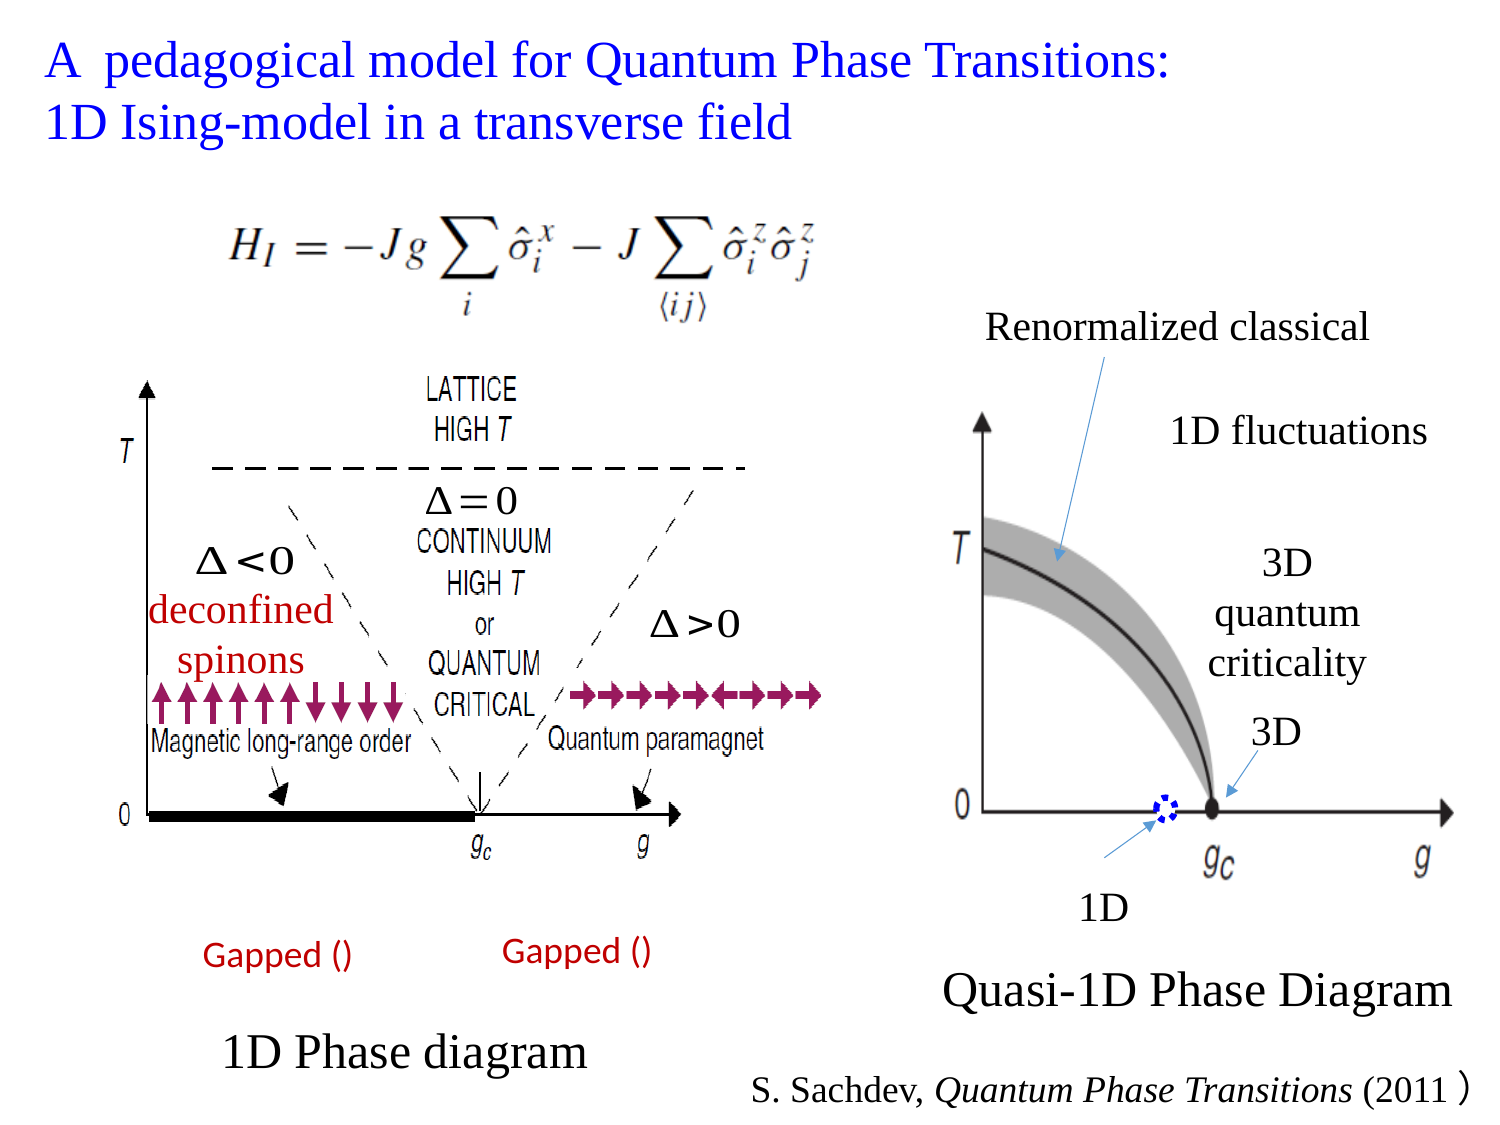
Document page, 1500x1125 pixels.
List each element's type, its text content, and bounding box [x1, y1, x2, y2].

text_box 1D Phase diagram [206, 1011, 604, 1087]
text_box S. Sachdev, Quantum Phase Transitions (2011） [735, 1057, 1500, 1118]
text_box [927, 291, 1475, 1025]
text_box A pedagogical model for Quantum Phase Transitions: 1D Ising-model in a transverse field [29, 17, 1365, 158]
picture [214, 184, 818, 337]
picture [108, 349, 821, 882]
